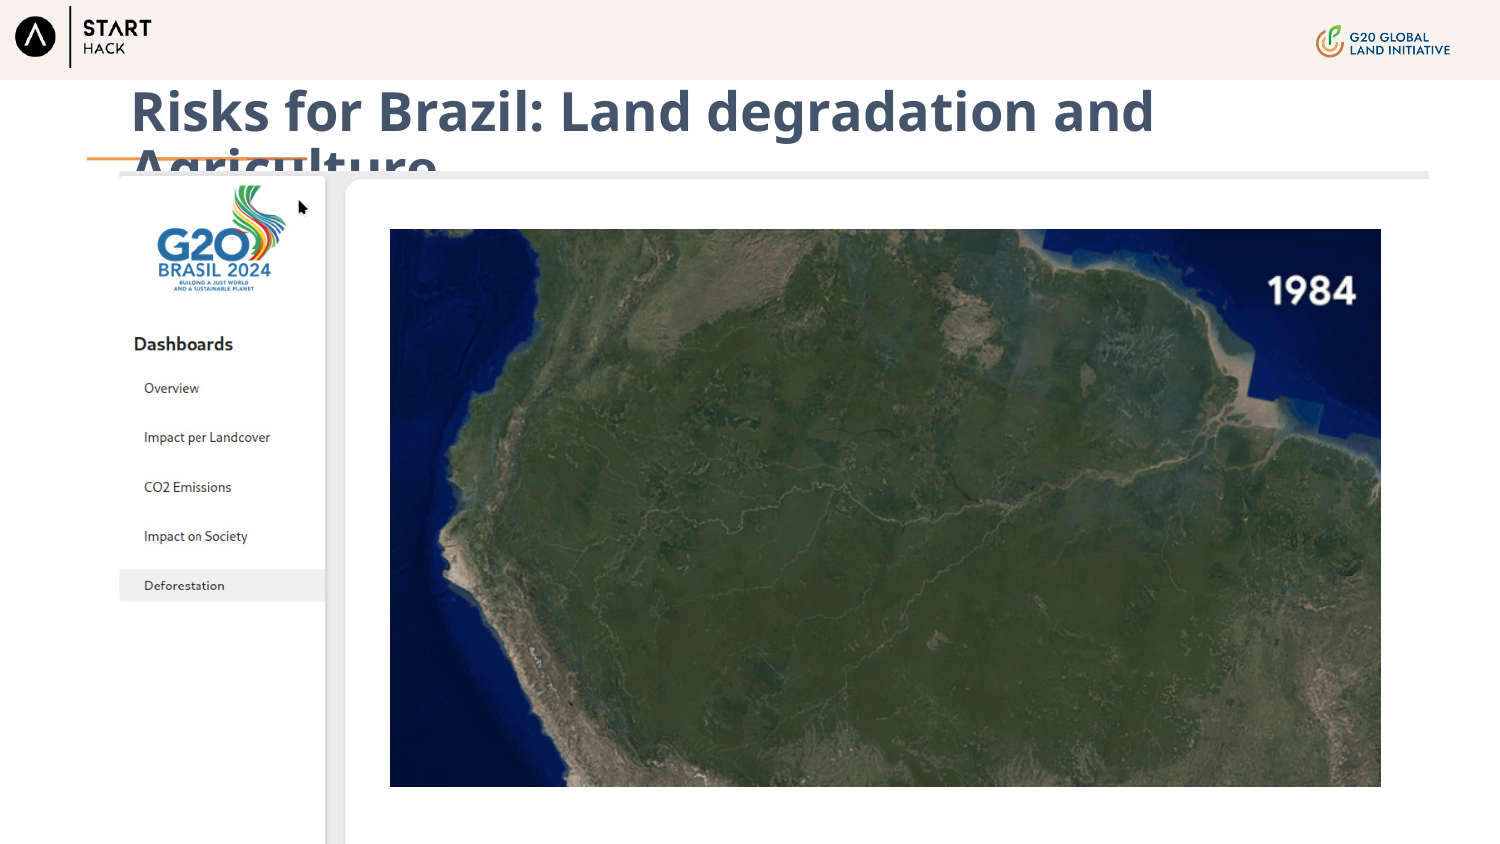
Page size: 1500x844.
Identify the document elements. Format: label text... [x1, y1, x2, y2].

title Risks for Brazil: Land degradation and Agriculture [119, 73, 1381, 162]
picture [1315, 24, 1452, 59]
picture [119, 171, 1429, 844]
picture [13, 0, 157, 94]
